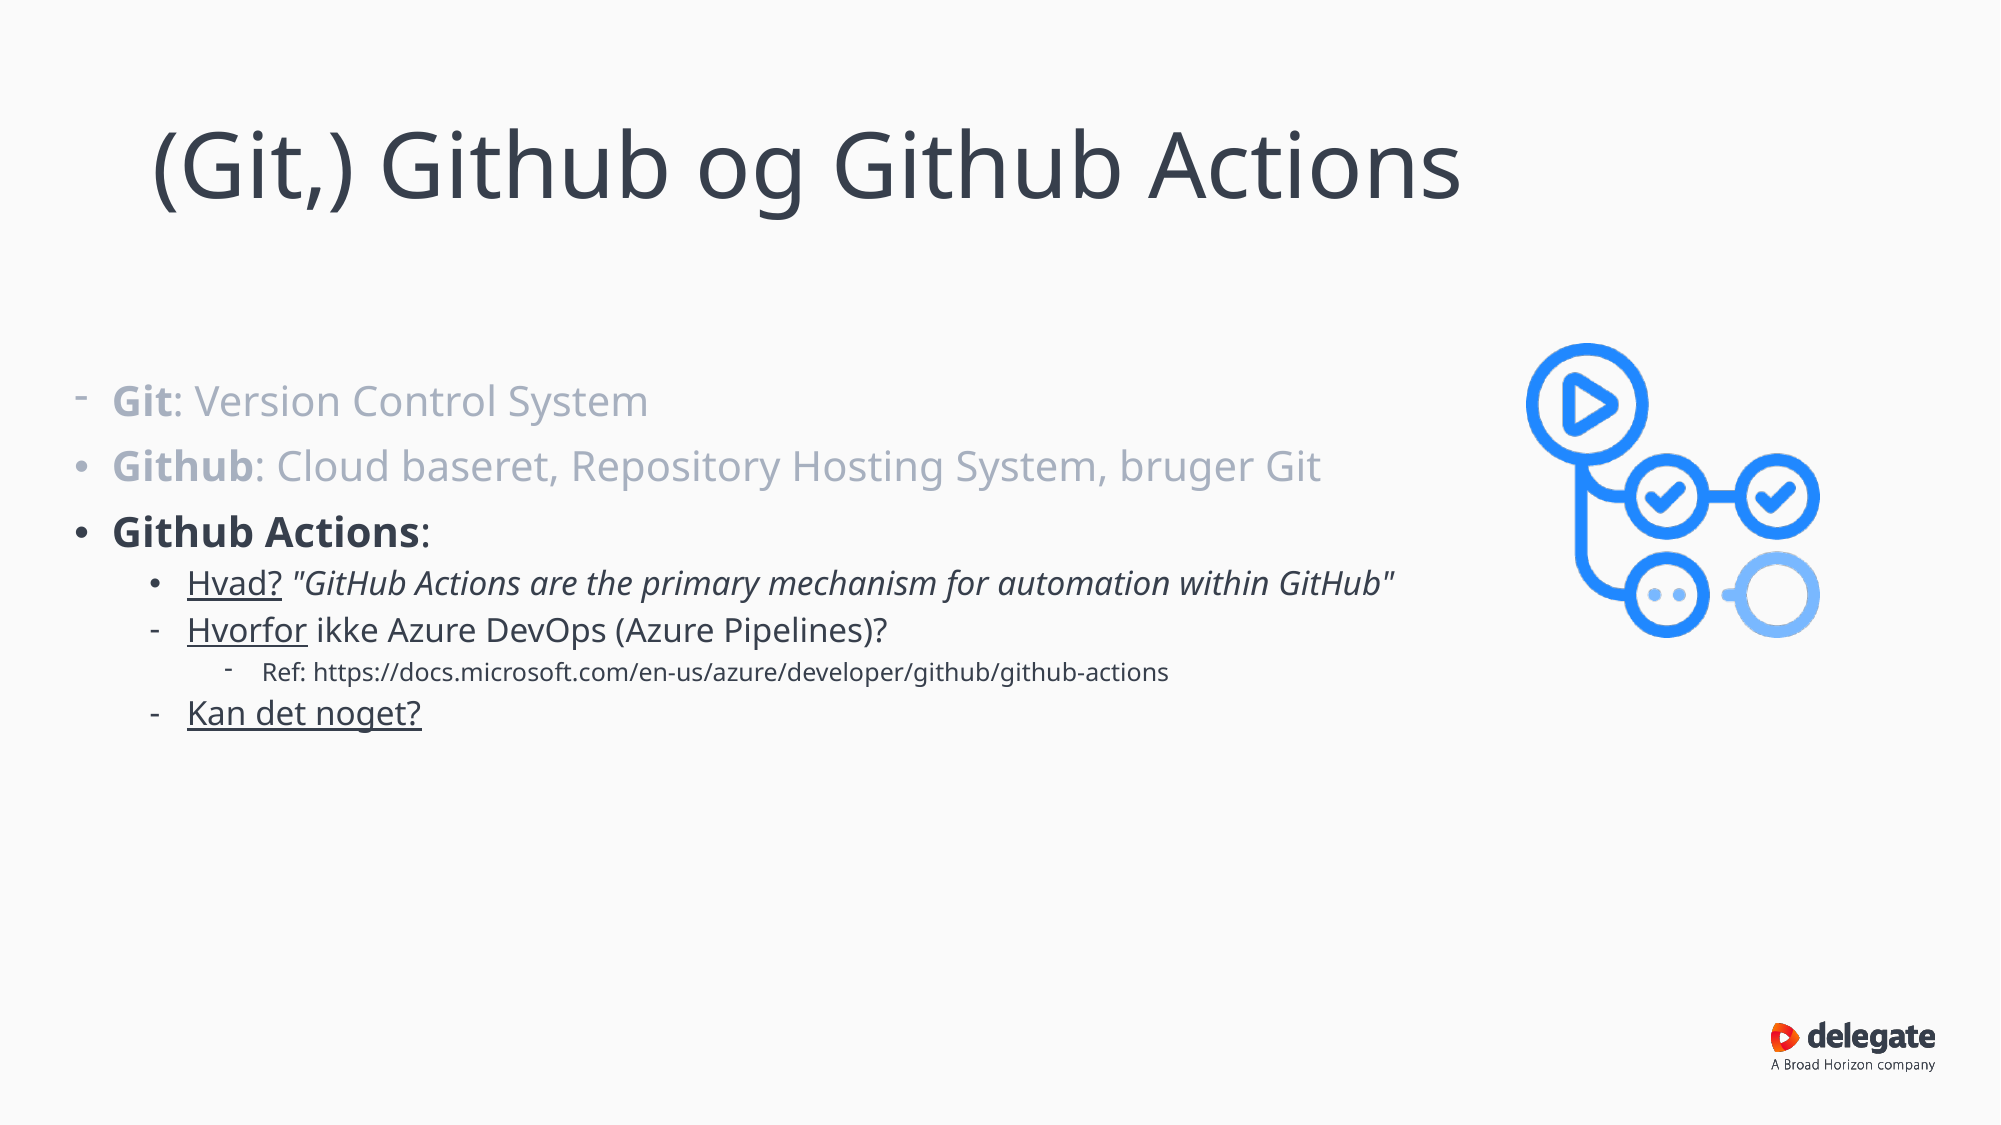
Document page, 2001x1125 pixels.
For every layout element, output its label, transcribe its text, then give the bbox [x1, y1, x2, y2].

picture [1771, 1021, 1935, 1072]
title (Git,) Github og Github Actions [137, 59, 1863, 278]
text_box Git: Version Control System Github: Cloud baseret, Repository Hosting System, bruger Git Github Actions: Hvad? "GitHub Actions are the primary mechanism for automation within GitHub" Hvorfor ikke Azure DevOps (Azure Pipelines)? Ref: https://docs.microsoft.com/en-us/azure/developer/github/github-actions Kan det noget? [59, 372, 1785, 904]
picture [1526, 343, 1820, 638]
